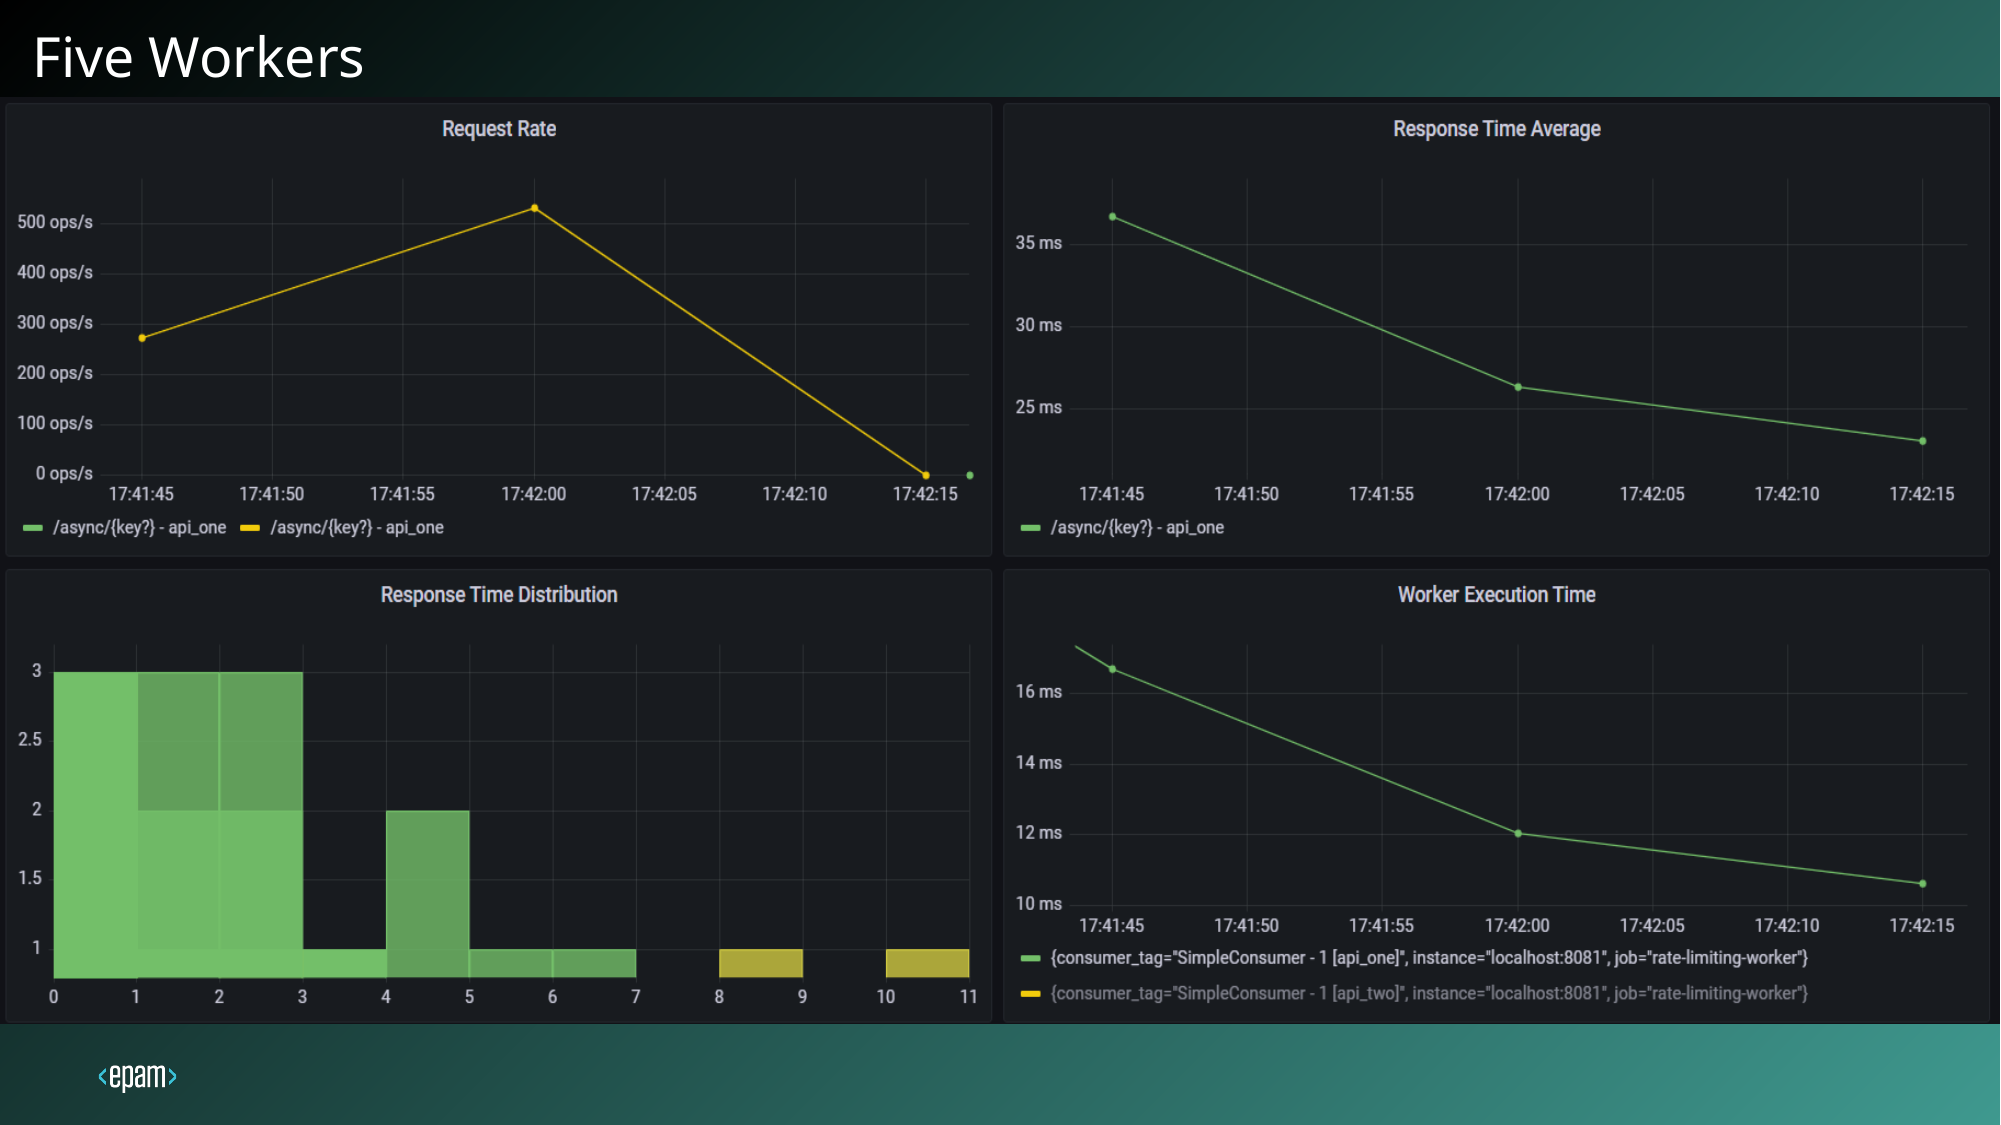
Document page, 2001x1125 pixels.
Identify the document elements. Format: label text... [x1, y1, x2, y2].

title Five Workers [17, 22, 1743, 97]
picture [0, 97, 2000, 1024]
